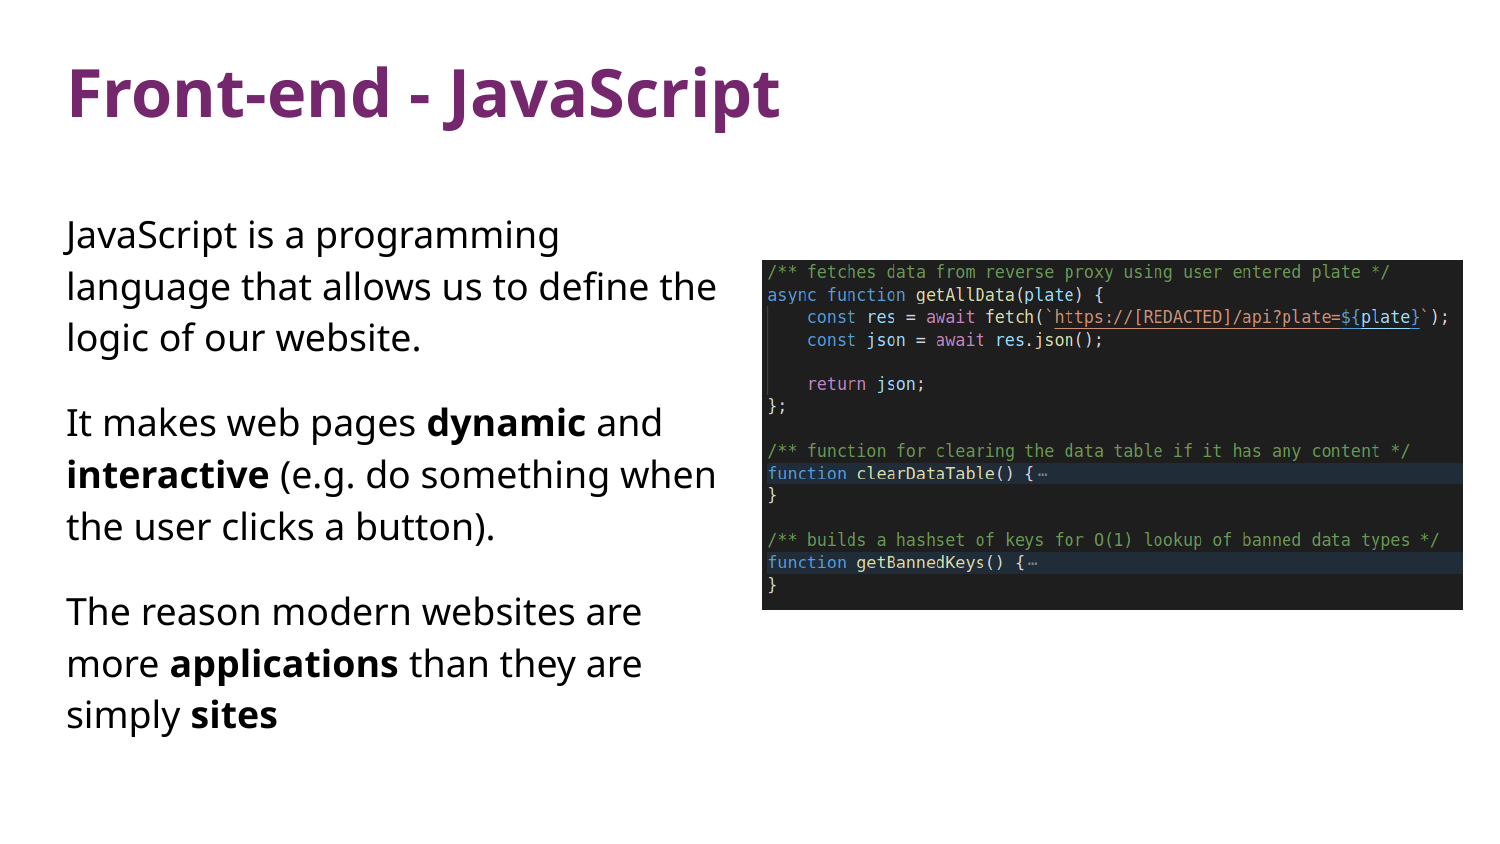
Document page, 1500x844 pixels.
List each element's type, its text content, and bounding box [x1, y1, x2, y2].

list JavaScript is a programming language that allows us to define the logic of our website. It makes web pages dynamic and interactive (e.g. do something when the user clicks a button). The reason modern websites are more applications than they are simply sites [51, 189, 750, 820]
text_box Front-end - JavaScript [51, 42, 879, 118]
picture [761, 259, 1463, 610]
